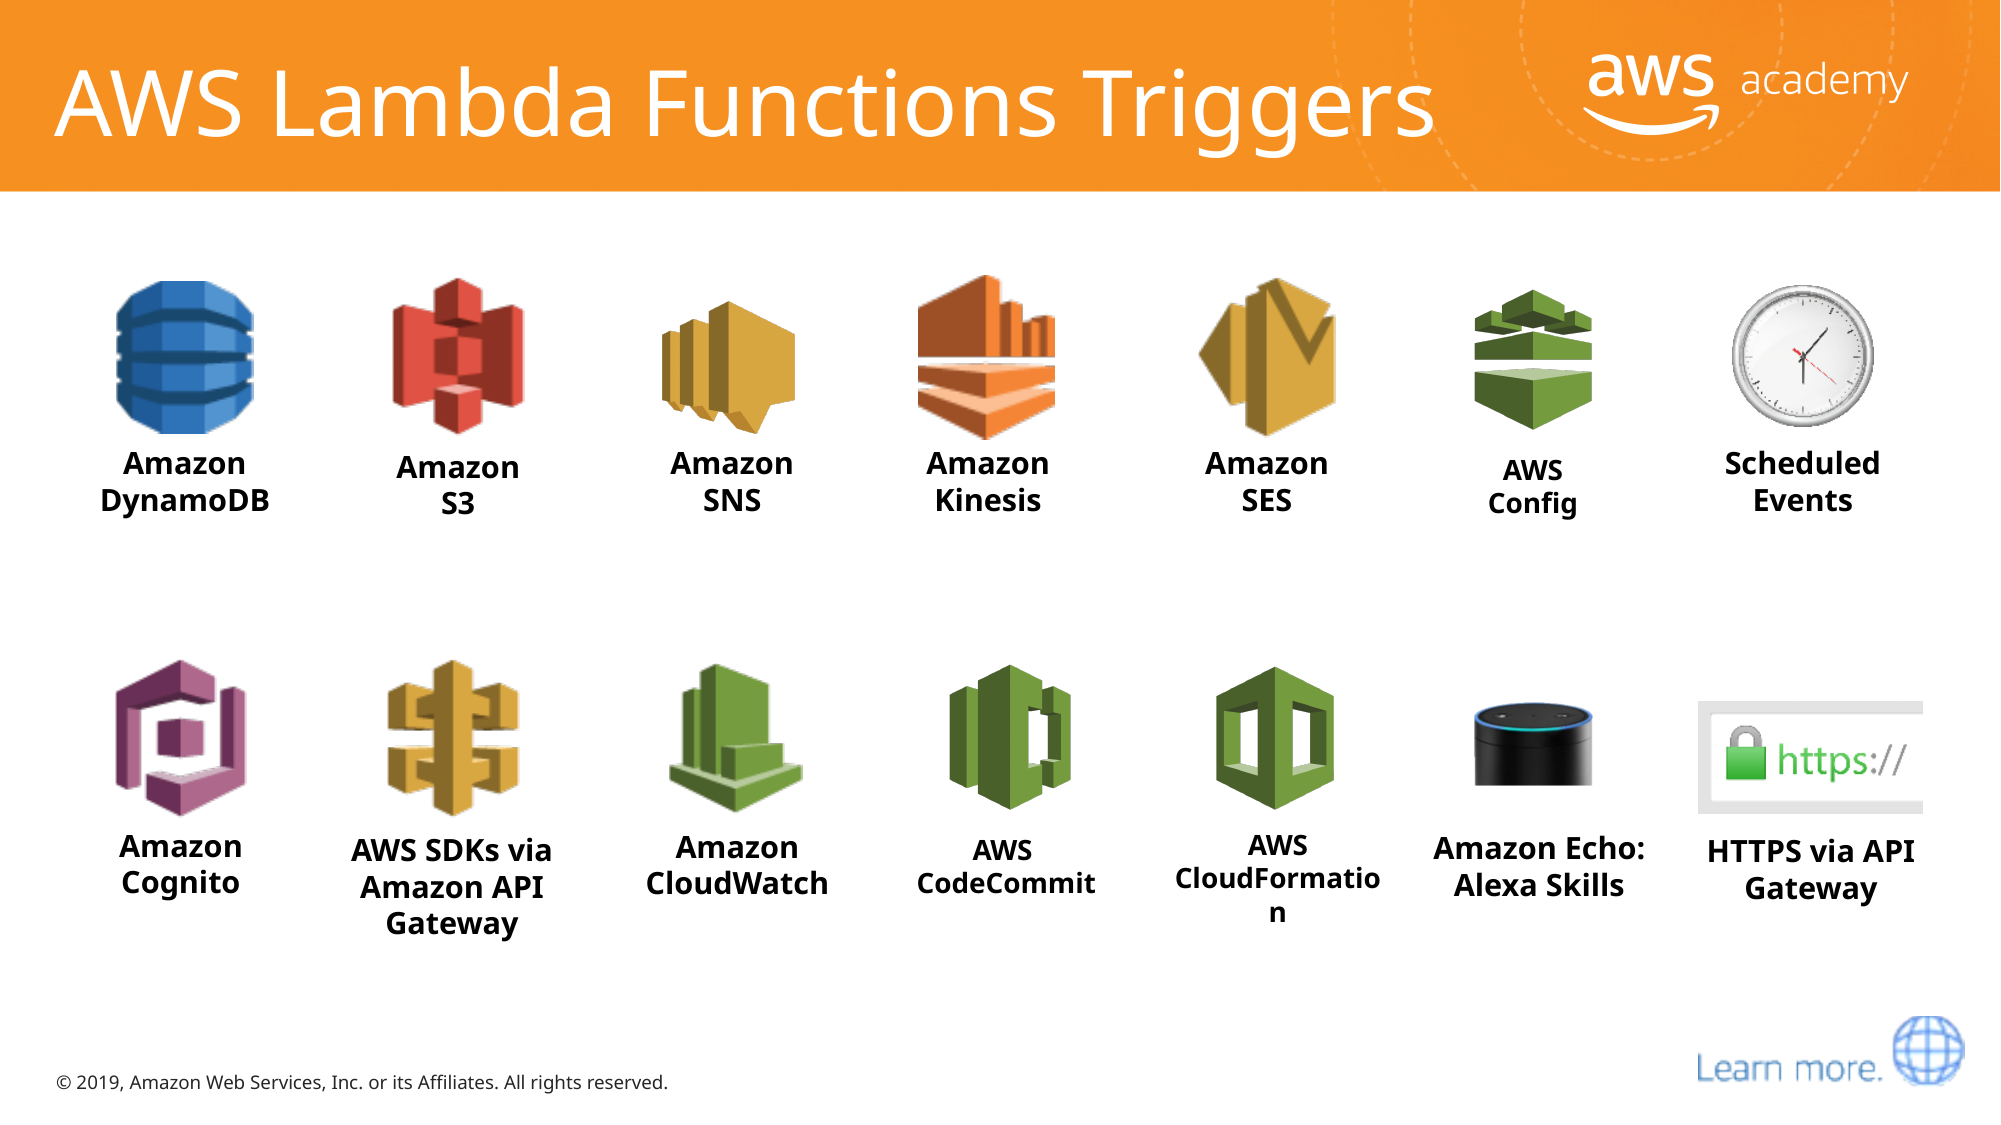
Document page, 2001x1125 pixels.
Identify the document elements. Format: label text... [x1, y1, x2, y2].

text_box HTTPS via API Gateway [1691, 831, 1931, 926]
text_box AWS SDKs via Amazon API Gateway [338, 830, 566, 922]
text_box Amazon CloudWatch [617, 827, 857, 922]
text_box Amazon S3 [365, 447, 551, 535]
text_box Amazon Kinesis [895, 444, 1081, 531]
text_box Amazon DynamoDB [71, 444, 299, 540]
text_box AWS CodeCommit [903, 832, 1110, 867]
text_box AWS CloudFormation [1167, 827, 1388, 862]
text_box Amazon SNS [618, 444, 846, 540]
picture [0, 0, 2000, 1125]
text_box Scheduled Events [1683, 443, 1923, 538]
text_box Amazon Echo: Alexa Skills [1419, 829, 1659, 923]
text_box Amazon Cognito [67, 826, 295, 916]
text_box Amazon SES [1153, 444, 1381, 531]
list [1451, 689, 1614, 786]
text_box AWS Config [1429, 452, 1636, 487]
title AWS Lambda Functions Triggers [39, 43, 1487, 172]
